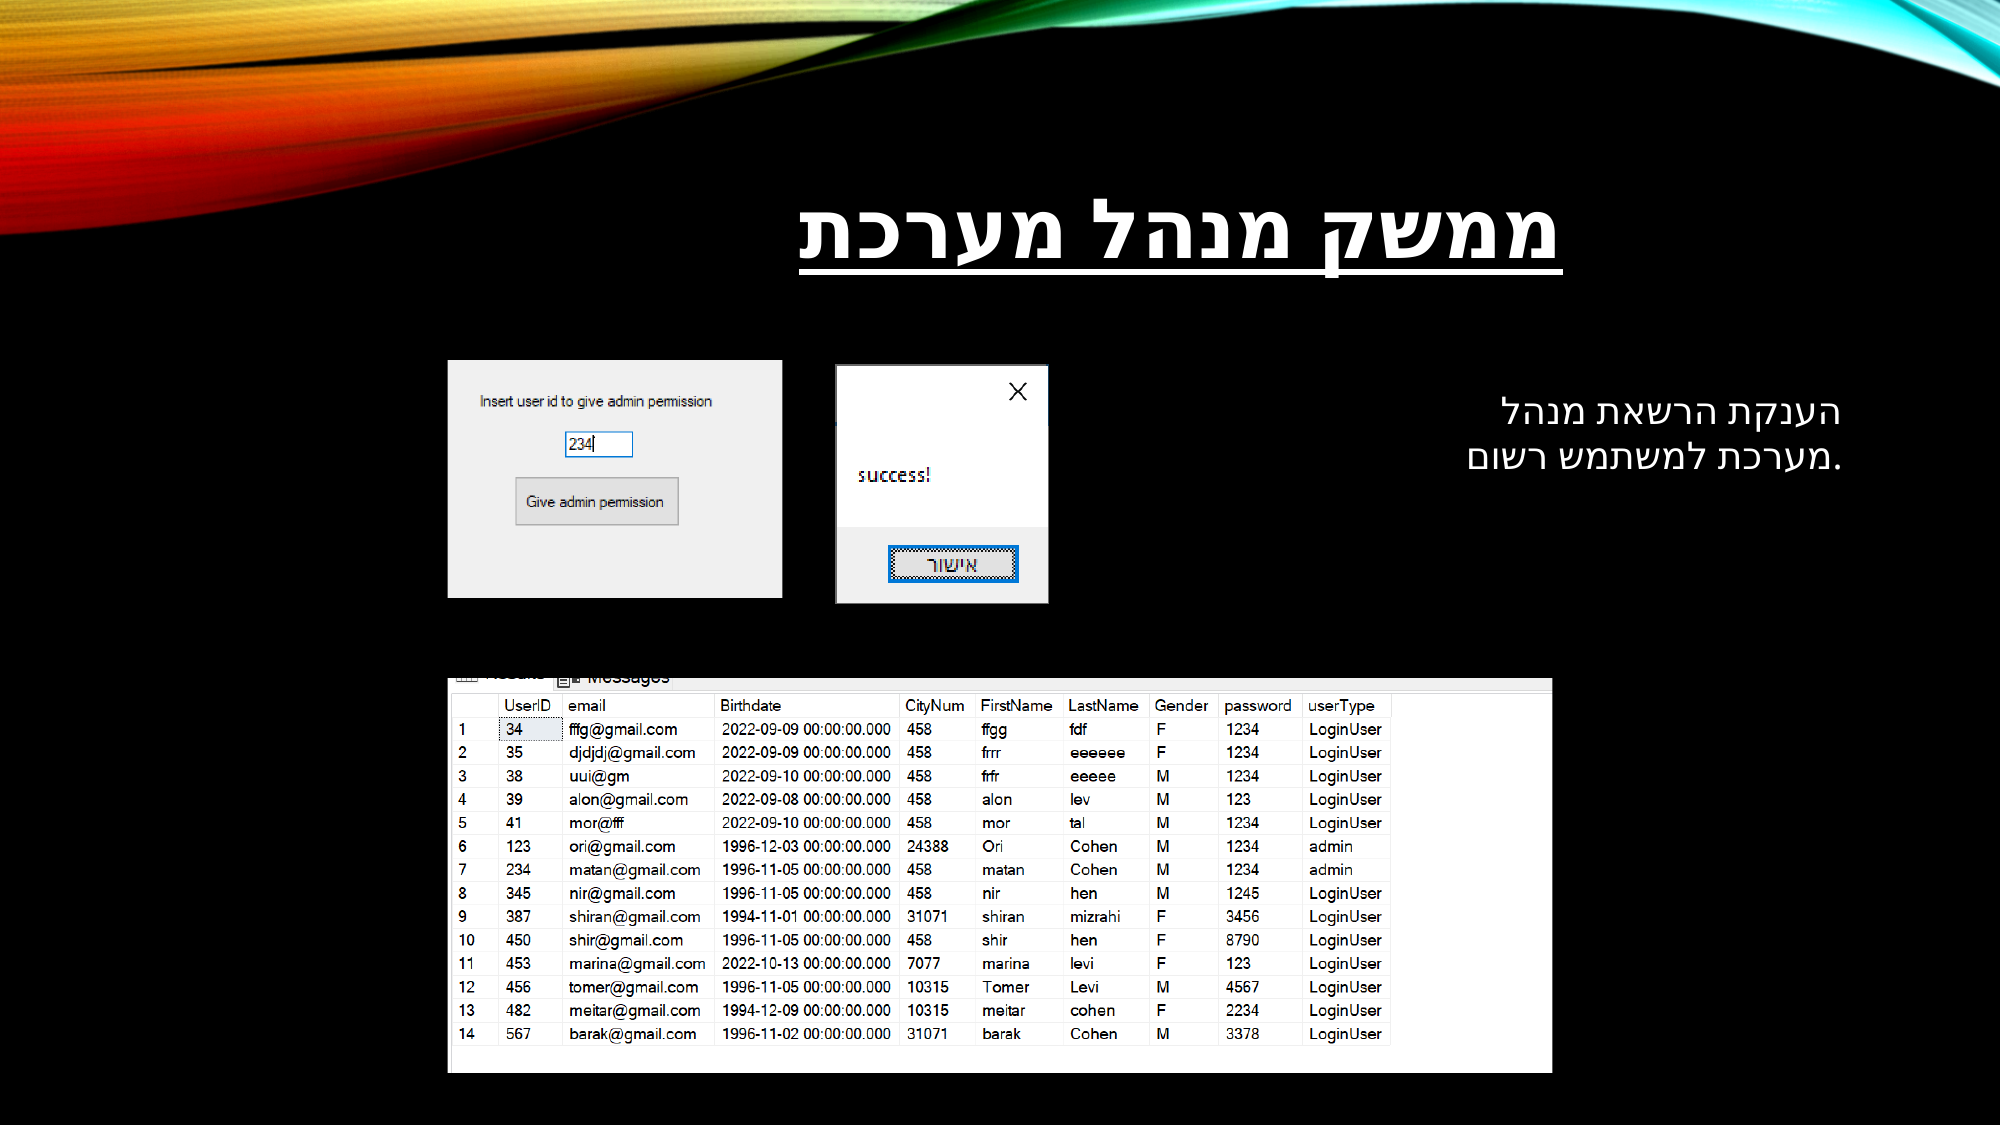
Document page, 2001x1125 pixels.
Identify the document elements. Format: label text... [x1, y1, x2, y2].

text_box הענקת הרשאת מנהל מערכת למשתמש רשום. [1393, 379, 1858, 485]
picture [0, 0, 2000, 237]
title ממשק מנהל מערכת [474, 125, 1888, 338]
picture [834, 364, 1050, 604]
picture [447, 359, 783, 598]
picture [447, 678, 1553, 1073]
list [112, 360, 1888, 1021]
